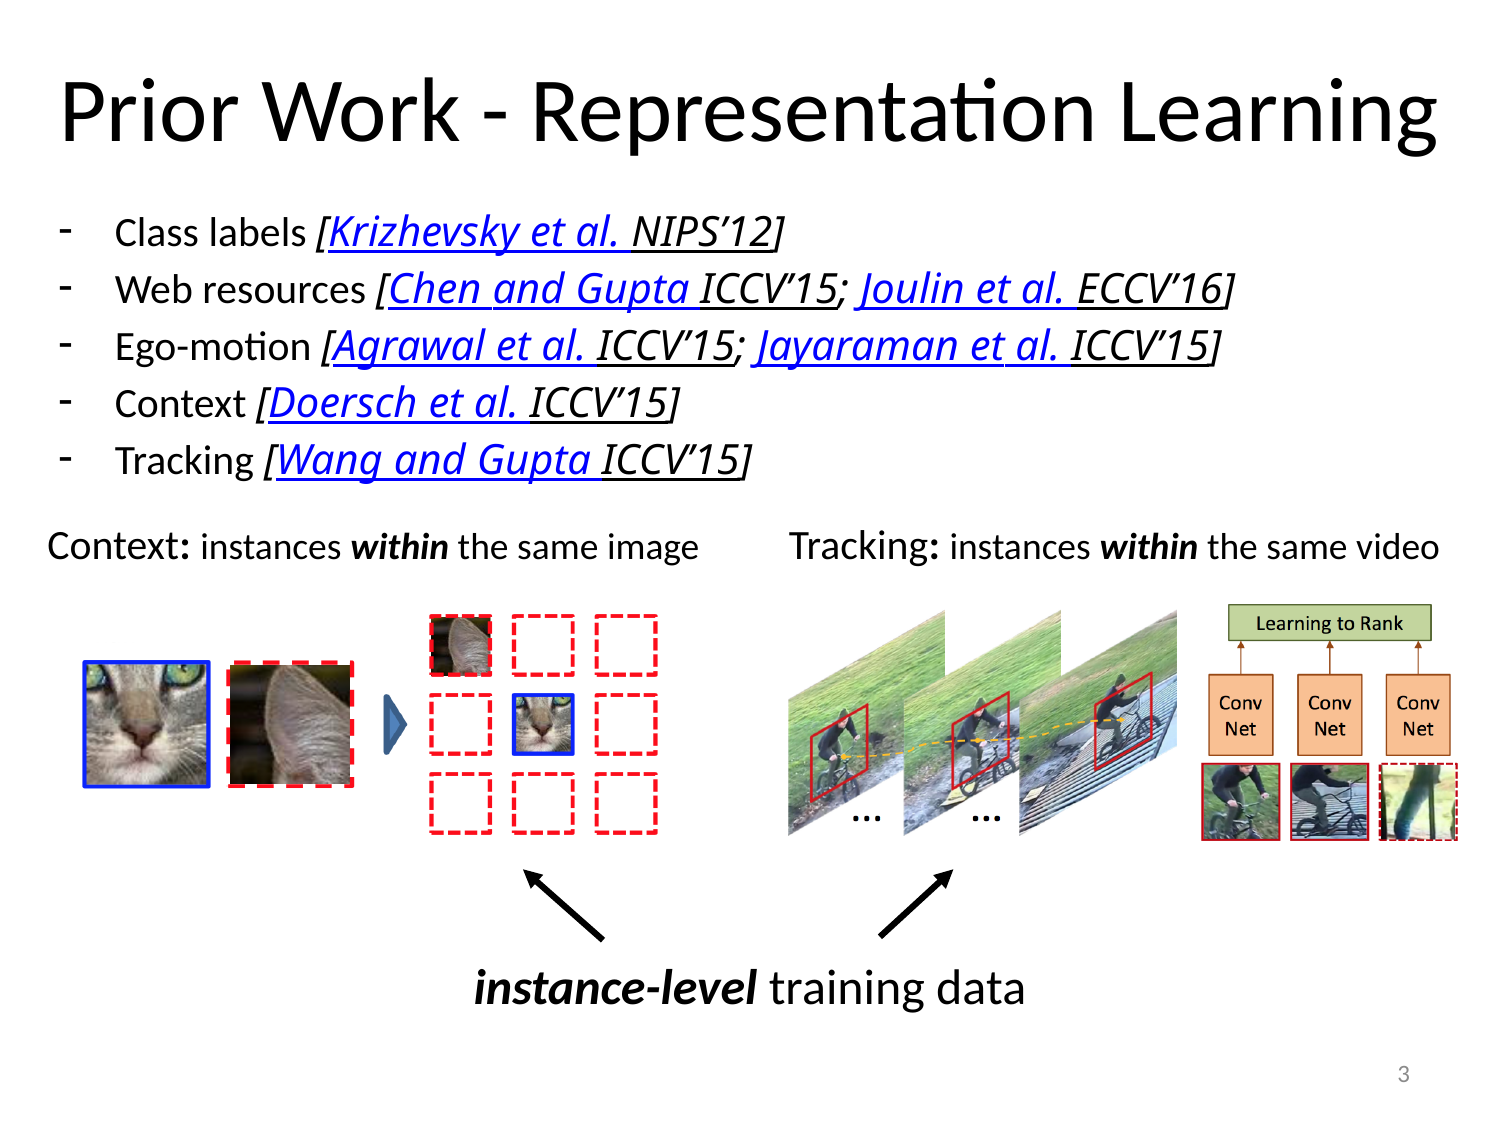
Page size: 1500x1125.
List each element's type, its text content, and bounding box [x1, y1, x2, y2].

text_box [522, 868, 604, 941]
picture [777, 594, 1188, 842]
text_box Class labels [Krizhevsky et al. NIPS’12] Web resources [Chen and Gupta ICCV’15; Joulin et al. ECCV’16] Ego-motion [Agrawal et al. ICCV’15; Jayaraman et al. ICCV’15] Context [Doersch et al. ICCV’15] Tracking [Wang and Gupta ICCV’15] [43, 197, 1255, 497]
text_box instance-level training data [458, 947, 1042, 1023]
picture [76, 594, 664, 839]
text_box Tracking: instances within the same video [774, 510, 1456, 576]
slide_number 3 [1074, 1042, 1425, 1103]
text_box Context: instances within the same image [32, 510, 715, 576]
picture [1199, 595, 1459, 842]
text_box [879, 868, 954, 937]
text_box Prior Work - Representation Learning [0, 42, 1500, 168]
